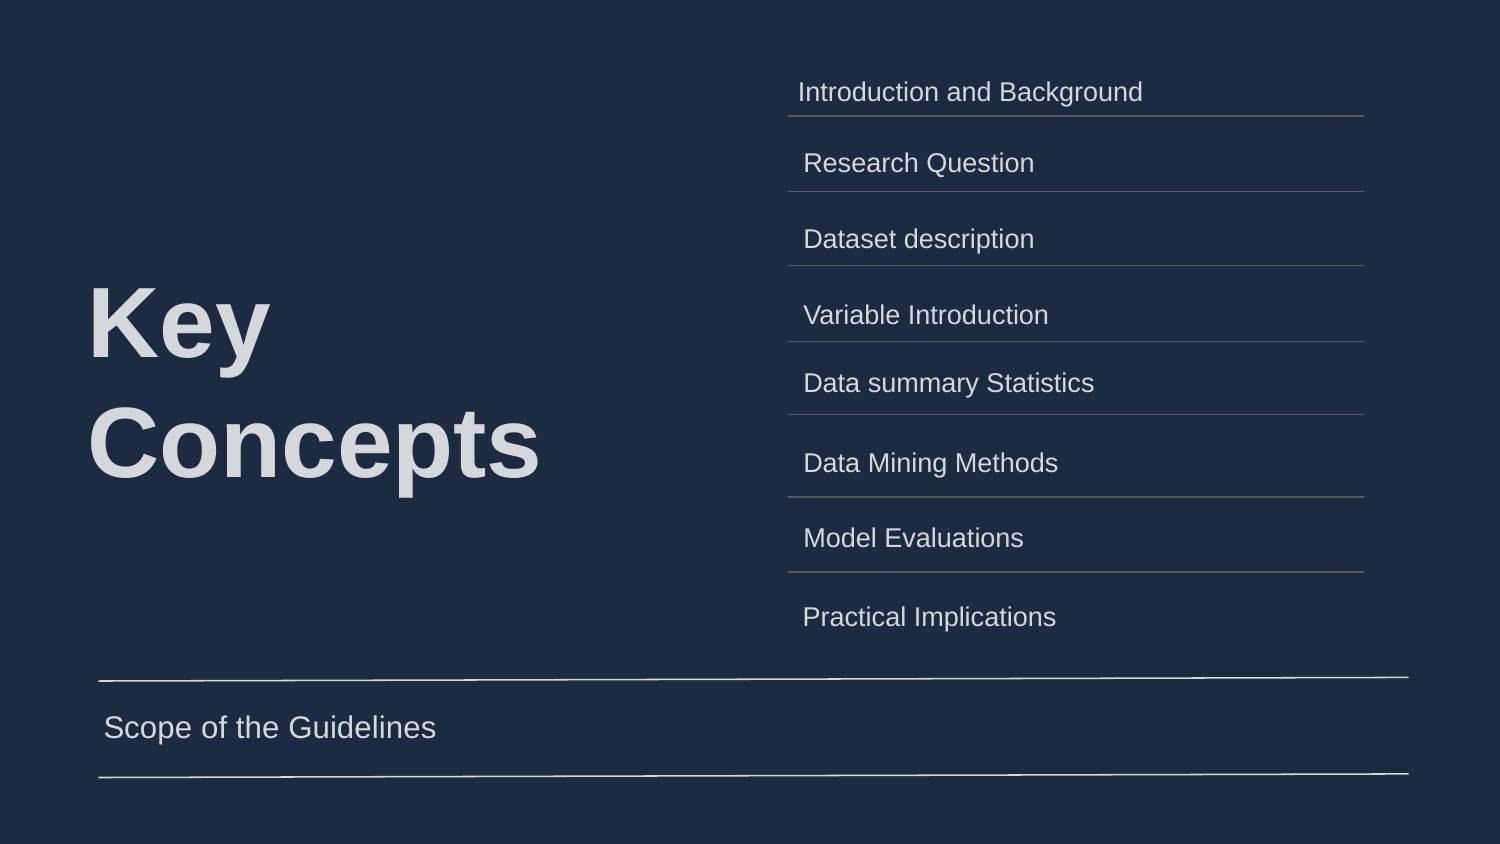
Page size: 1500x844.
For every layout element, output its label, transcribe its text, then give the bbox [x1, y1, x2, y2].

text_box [98, 677, 1409, 682]
text_box Data summary Statistics [788, 350, 1252, 394]
text_box Practical Implications [787, 584, 1251, 628]
title Key Concepts [72, 242, 583, 513]
text_box Variable Introduction [788, 282, 1252, 325]
text_box Data Mining Methods [788, 429, 1252, 473]
text_box Dataset description [788, 206, 1252, 250]
text_box Research Question [788, 130, 1252, 174]
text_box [98, 773, 1409, 778]
text_box Scope of the Guidelines [88, 692, 507, 725]
text_box Model Evaluations [788, 505, 1252, 549]
text_box Introduction and Background [782, 59, 1246, 102]
